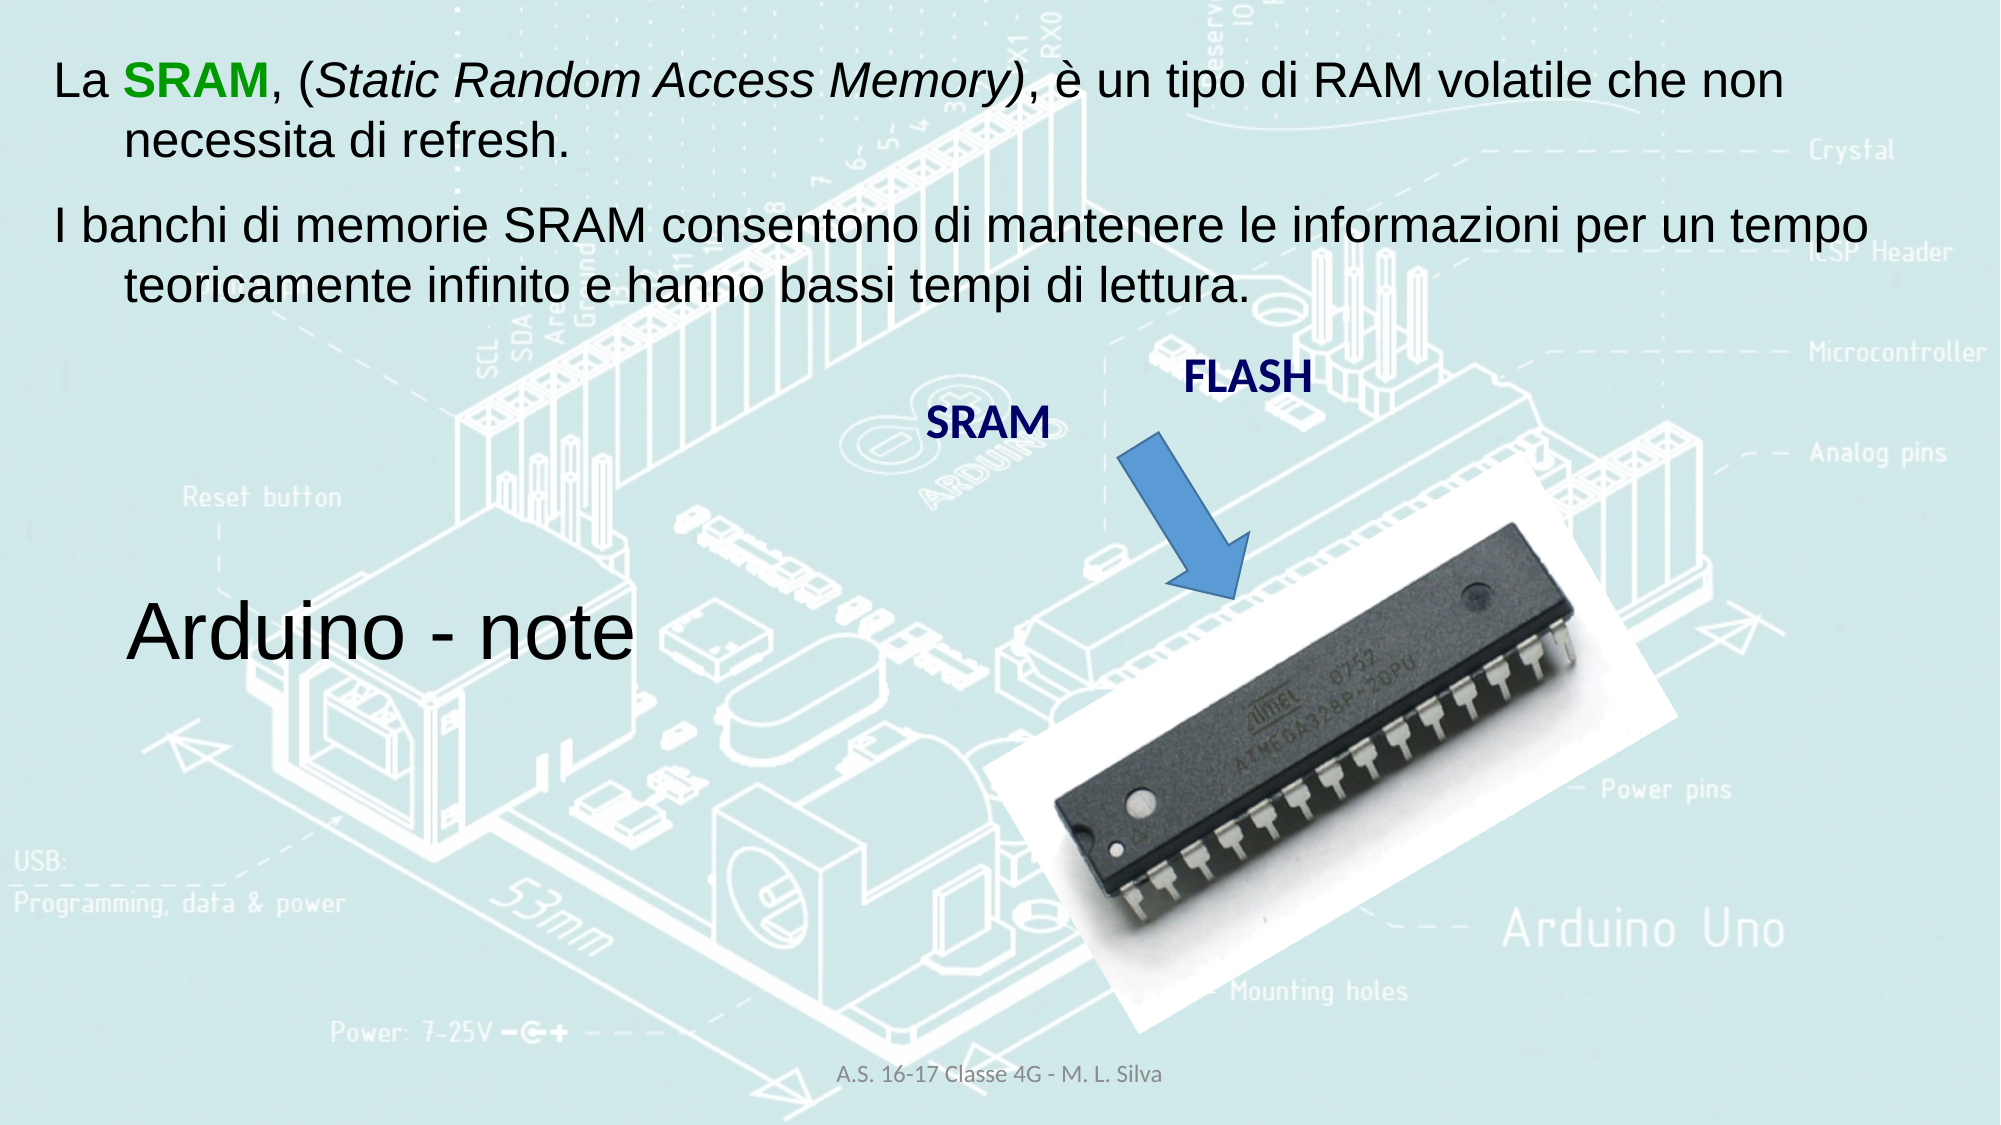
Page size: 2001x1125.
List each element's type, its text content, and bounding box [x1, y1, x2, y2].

text_box Arduino - note [111, 542, 779, 725]
picture [983, 451, 1677, 1033]
text_box [1116, 430, 1251, 586]
text_box La SRAM, (Static Random Access Memory), è un tipo di RAM volatile che non necessita di refresh. I banchi di memorie SRAM consentono di mantenere le informazioni per un tempo teoricamente infinito e hanno bassi tempi di lettura. [53, 155, 1963, 325]
footer A.S. 16-17 Classe 4G - M. L. Silva [662, 1042, 1338, 1103]
title SRAM [910, 382, 1075, 467]
text_box FLASH [1168, 335, 1400, 410]
